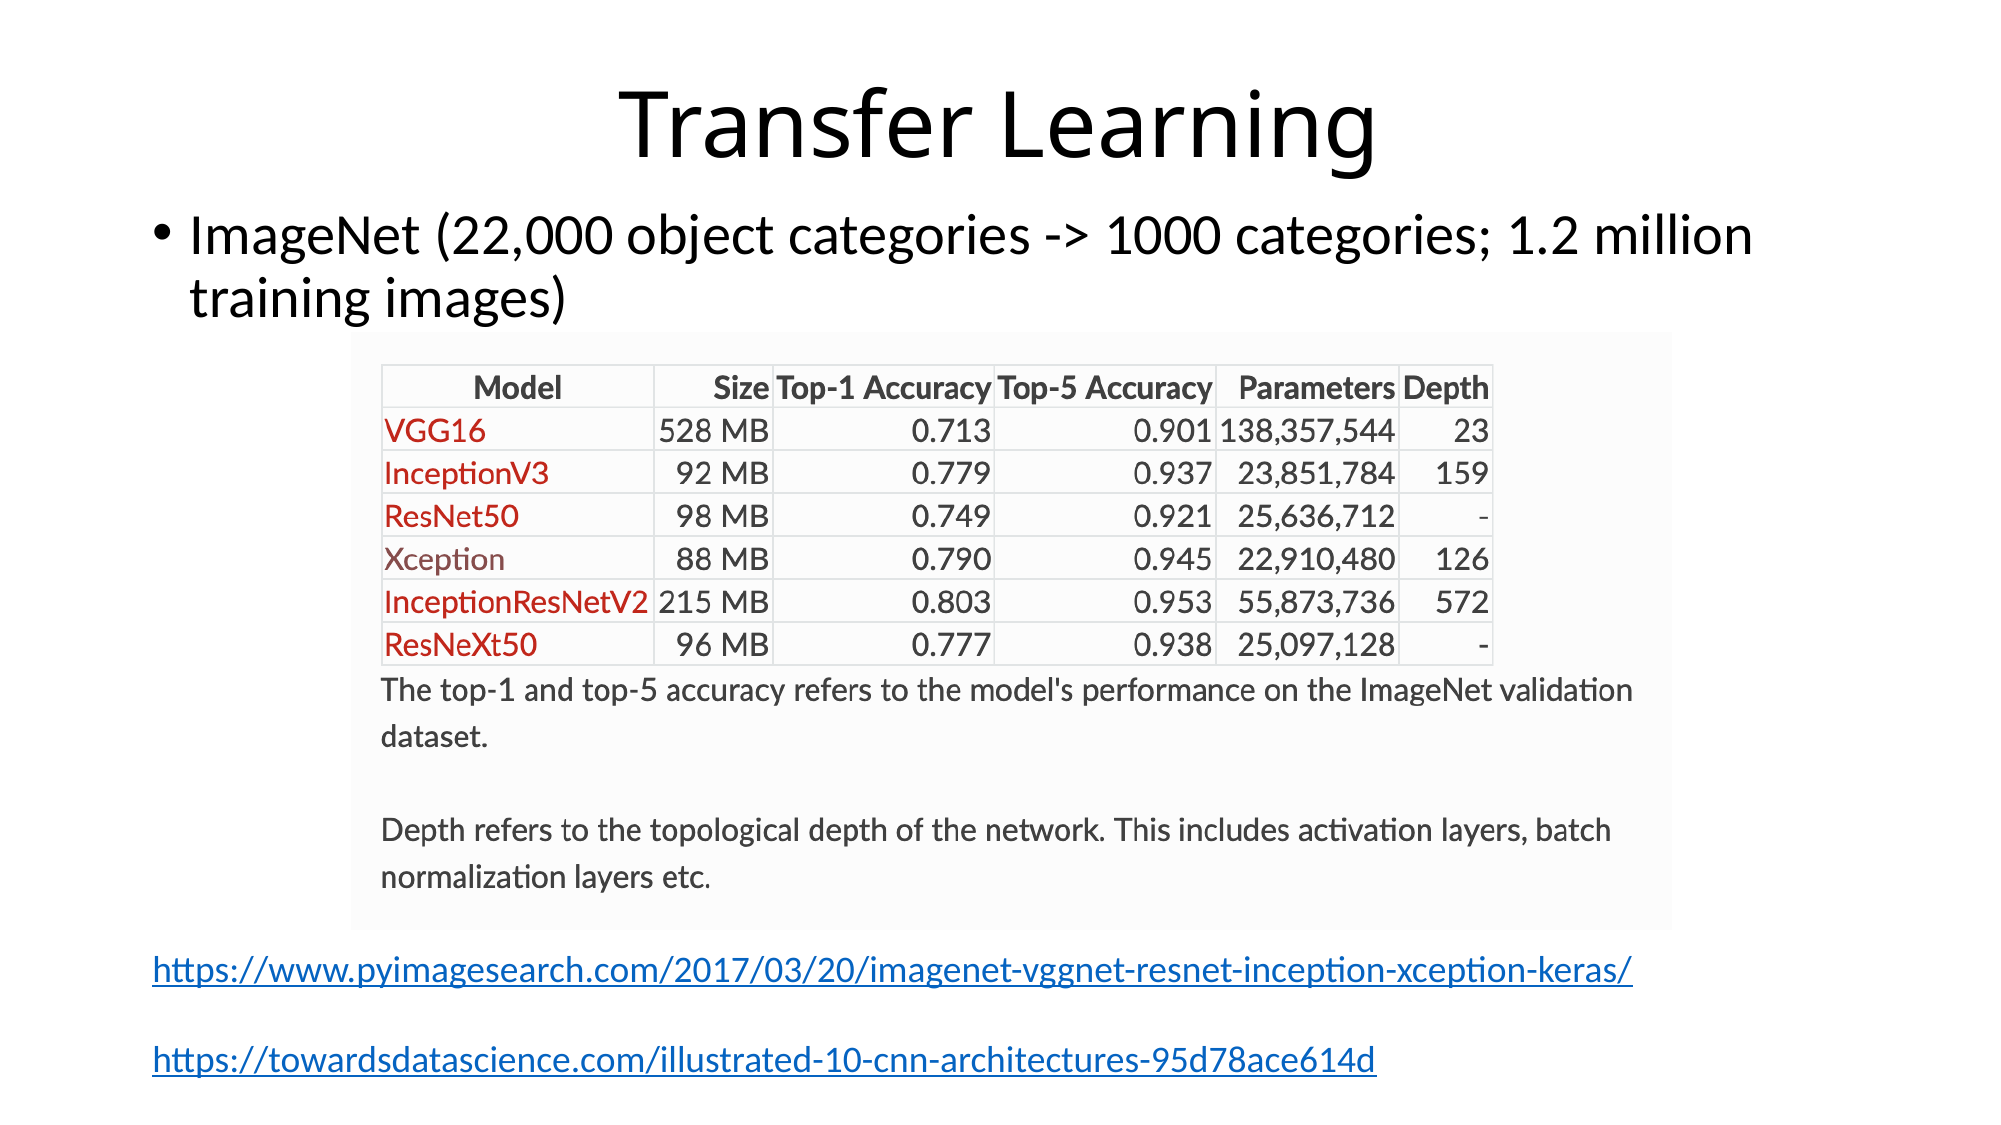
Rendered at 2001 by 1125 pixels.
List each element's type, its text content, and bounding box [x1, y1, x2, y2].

text_box https://www.pyimagesearch.com/2017/03/20/imagenet-vggnet-resnet-inception-xception-keras/ https://towardsdatascience.com/illustrated-10-cnn-architectures-95d78ace614d [137, 937, 1972, 1088]
picture [351, 332, 1672, 930]
title Transfer Learning [137, 59, 1863, 196]
list ImageNet (22,000 object categories -> 1000 categories; 1.2 million training images) [137, 196, 1863, 937]
